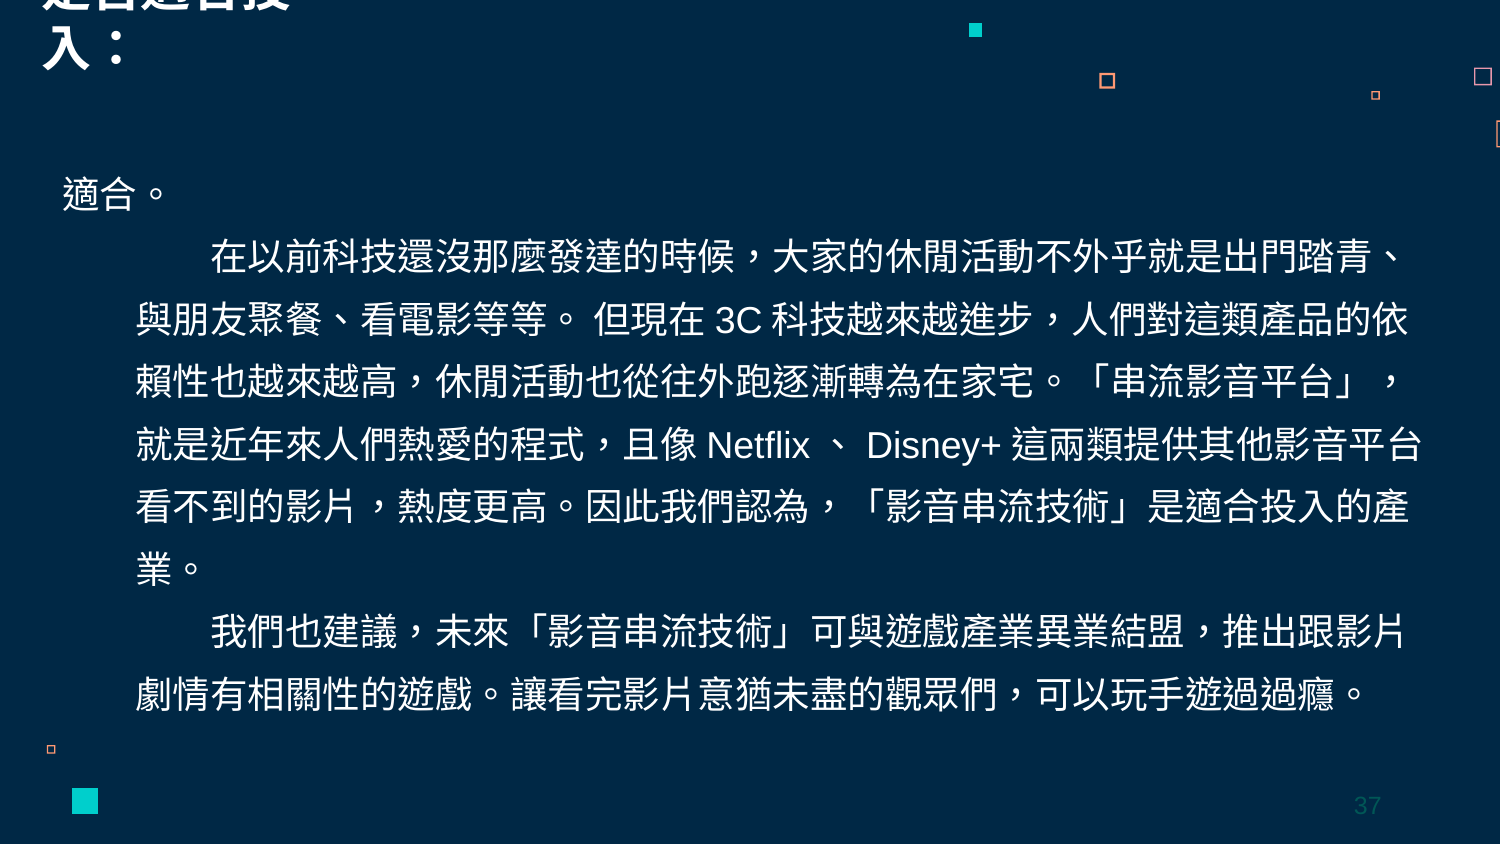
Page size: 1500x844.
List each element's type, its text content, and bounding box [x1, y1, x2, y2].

title 是否適合投入： [26, 11, 371, 92]
slide_number 37 [1059, 782, 1397, 828]
text_box 適合。 在以前科技還沒那麼發達的時候，大家的休閒活動不外乎就是出門踏青、與朋友聚餐、看電影等等。 但現在3C科技越來越進步，人們對這類產品的依賴性也越來越高，休閒活動也從往外跑逐漸轉為在家宅。「串流影音平台」，就是近年來人們熱愛的程式，且像Netflix、Disney+這兩類提供其他影音平台看不到的影片，熱度更高。因此我們認為，「影音串流技術」是適合投入的產業。 我們也建議，未來「影音串流技術」可與遊戲產業異業結盟，推出跟影片劇情有相關性的遊戲。讓看完影片意猶未盡的觀眾們，可以玩手遊過過癮。 [47, 145, 1453, 723]
